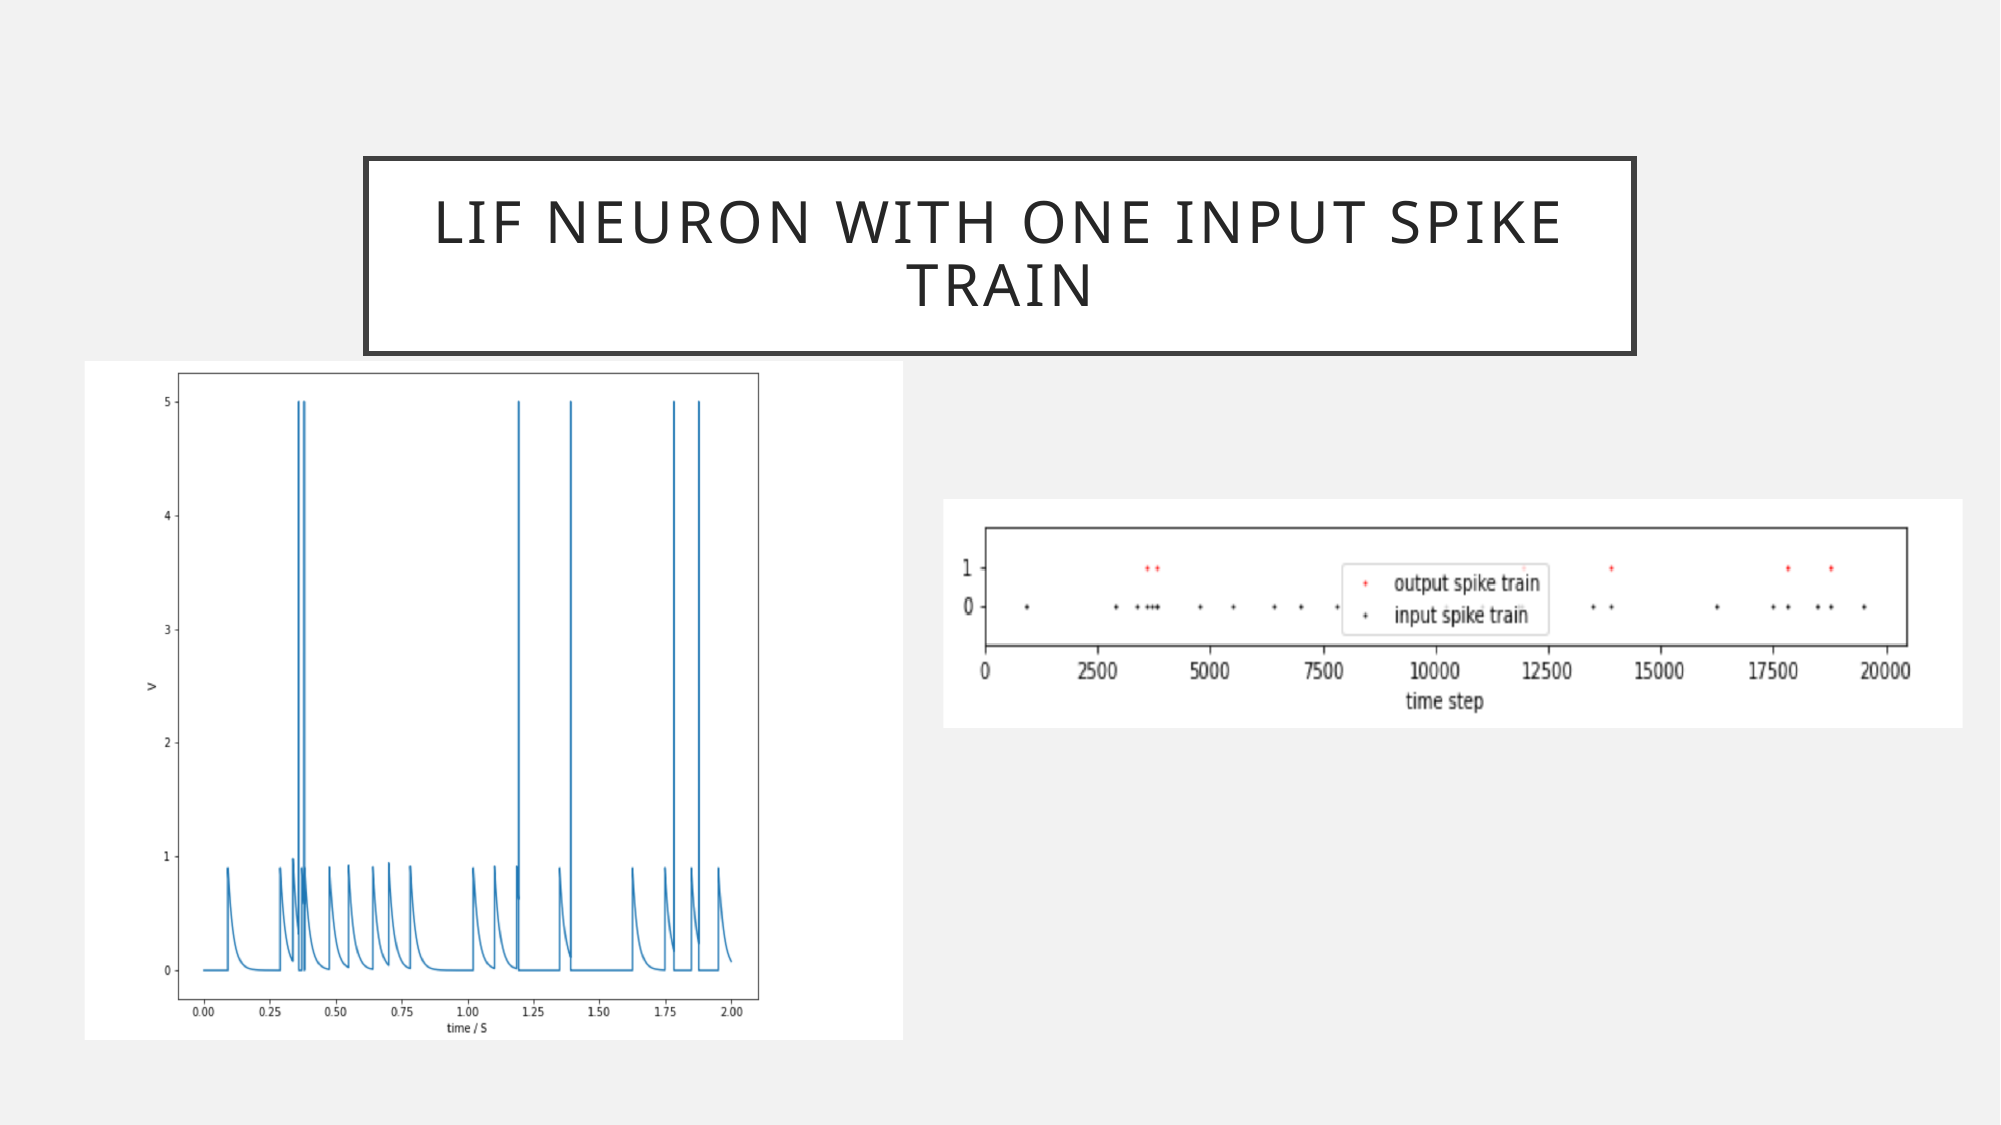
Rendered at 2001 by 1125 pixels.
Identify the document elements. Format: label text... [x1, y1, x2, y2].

picture [943, 499, 1963, 728]
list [84, 361, 904, 1040]
title LIF neuron with one input spike train [363, 156, 1637, 356]
